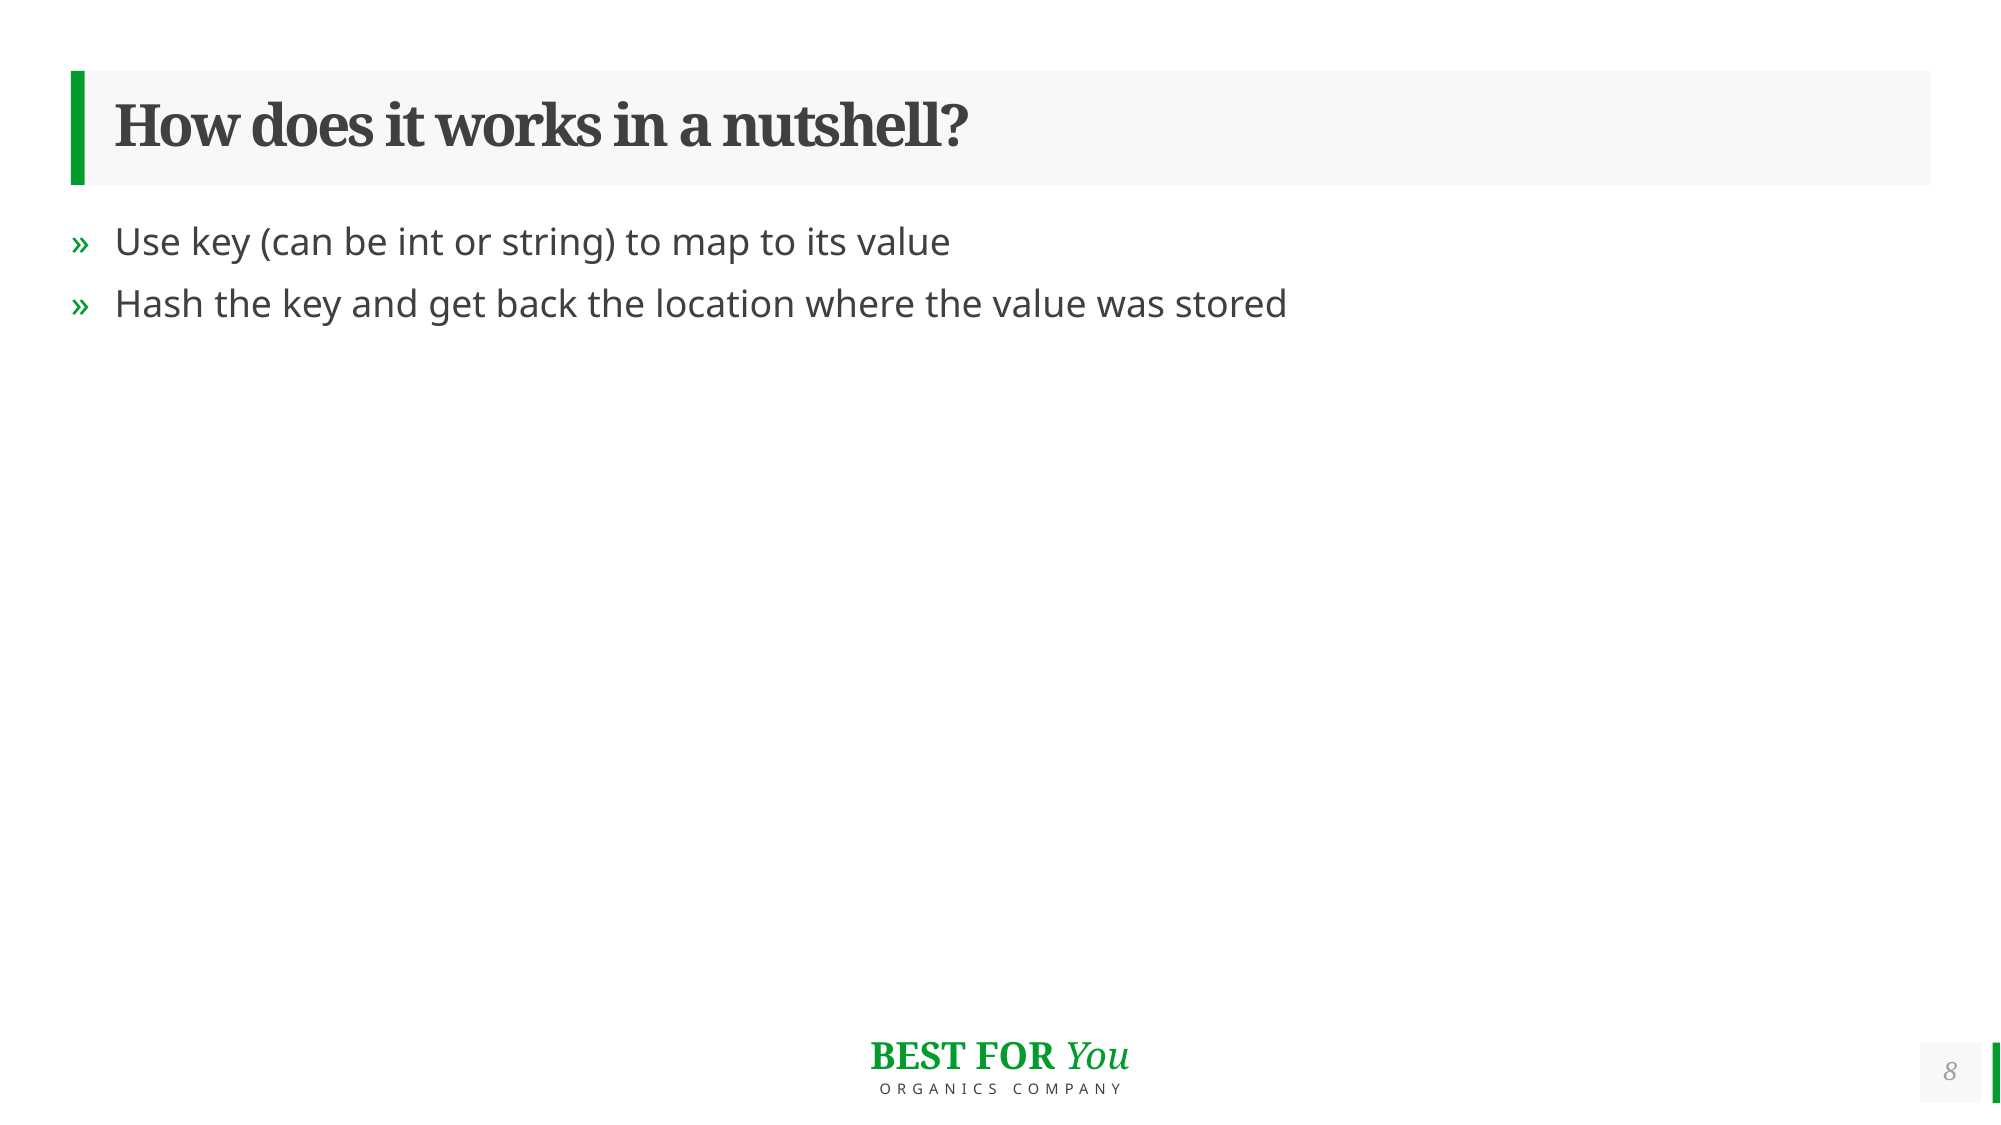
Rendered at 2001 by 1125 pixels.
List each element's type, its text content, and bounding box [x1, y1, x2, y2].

slide_number 8 [1920, 1042, 1982, 1103]
list Use key (can be int or string) to map to its value Hash the key and get back the location where the value was stored [70, 223, 1932, 1004]
title How does it works in a nutshell? [84, 70, 1932, 185]
